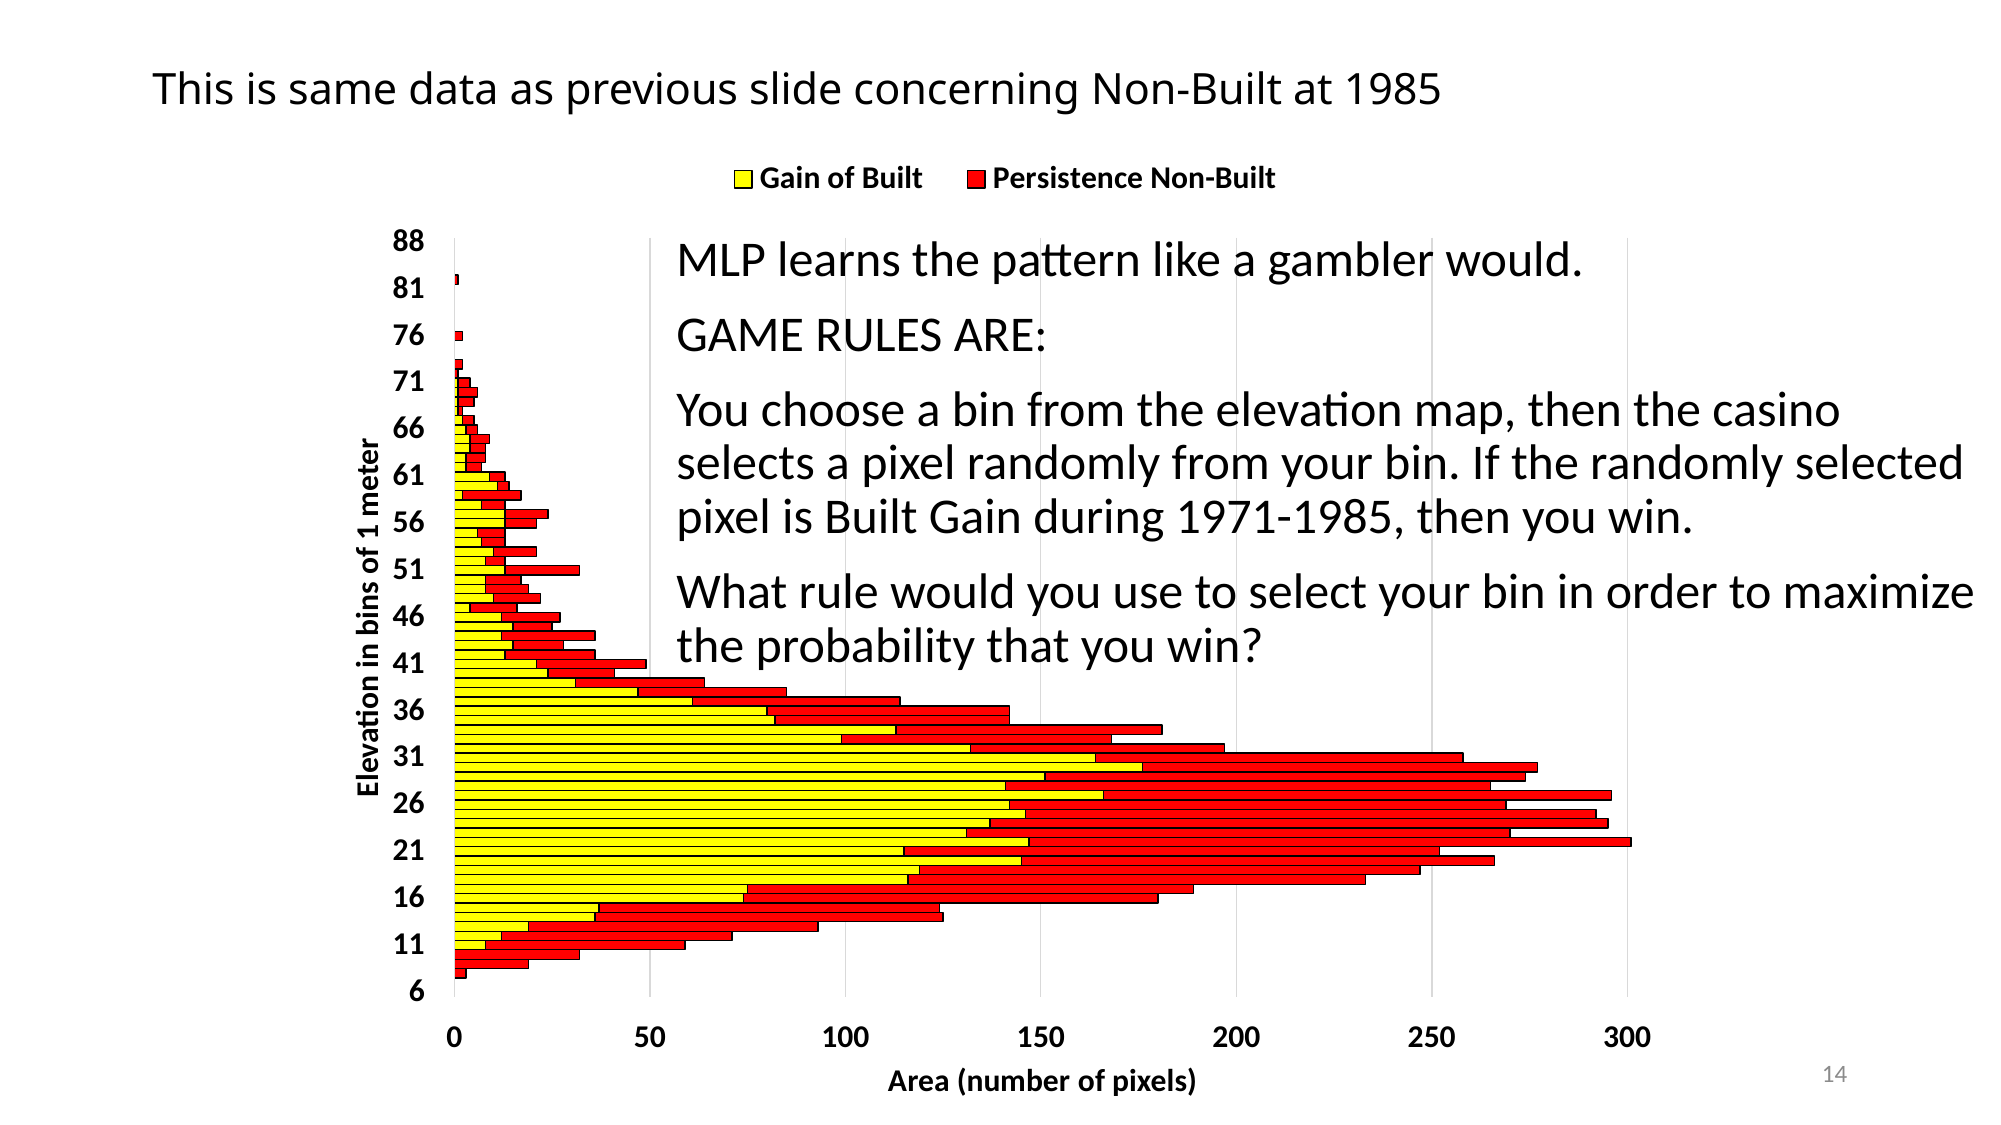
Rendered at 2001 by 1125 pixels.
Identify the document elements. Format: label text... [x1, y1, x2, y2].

title This is same data as previous slide concerning Non-Built at 1985 [137, 59, 1863, 123]
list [322, 142, 1678, 1125]
text_box MLP learns the pattern like a gambler would. GAME RULES ARE: You choose a bin from the elevation map, then the casino selects a pixel randomly from your bin. If the randomly selected pixel is Built Gain during 1971-1985, then you win. What rule would you use to select your bin in order to maximize the probability that you win? [1678, 225, 2000, 657]
slide_number 14 [1678, 1042, 1863, 1103]
